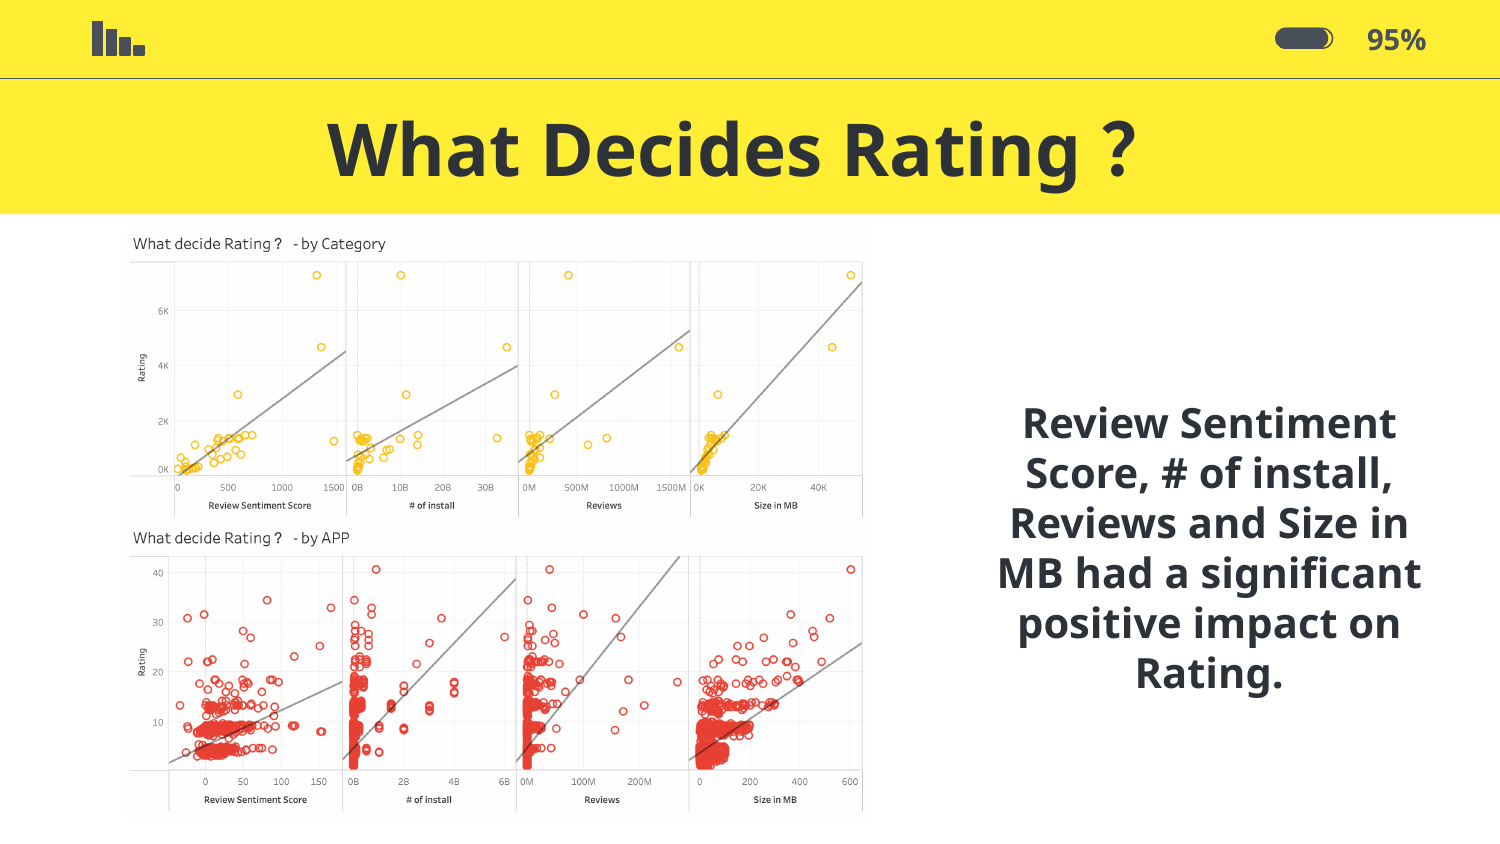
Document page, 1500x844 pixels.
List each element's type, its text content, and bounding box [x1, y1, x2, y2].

text_box 95% [1352, 19, 1457, 57]
text_box Review Sentiment Score, # of install, Reviews and Size in MB had a significant positive impact on Rating. [962, 381, 1457, 712]
title What Decides Rating？ [116, 88, 1383, 200]
picture [125, 226, 871, 820]
